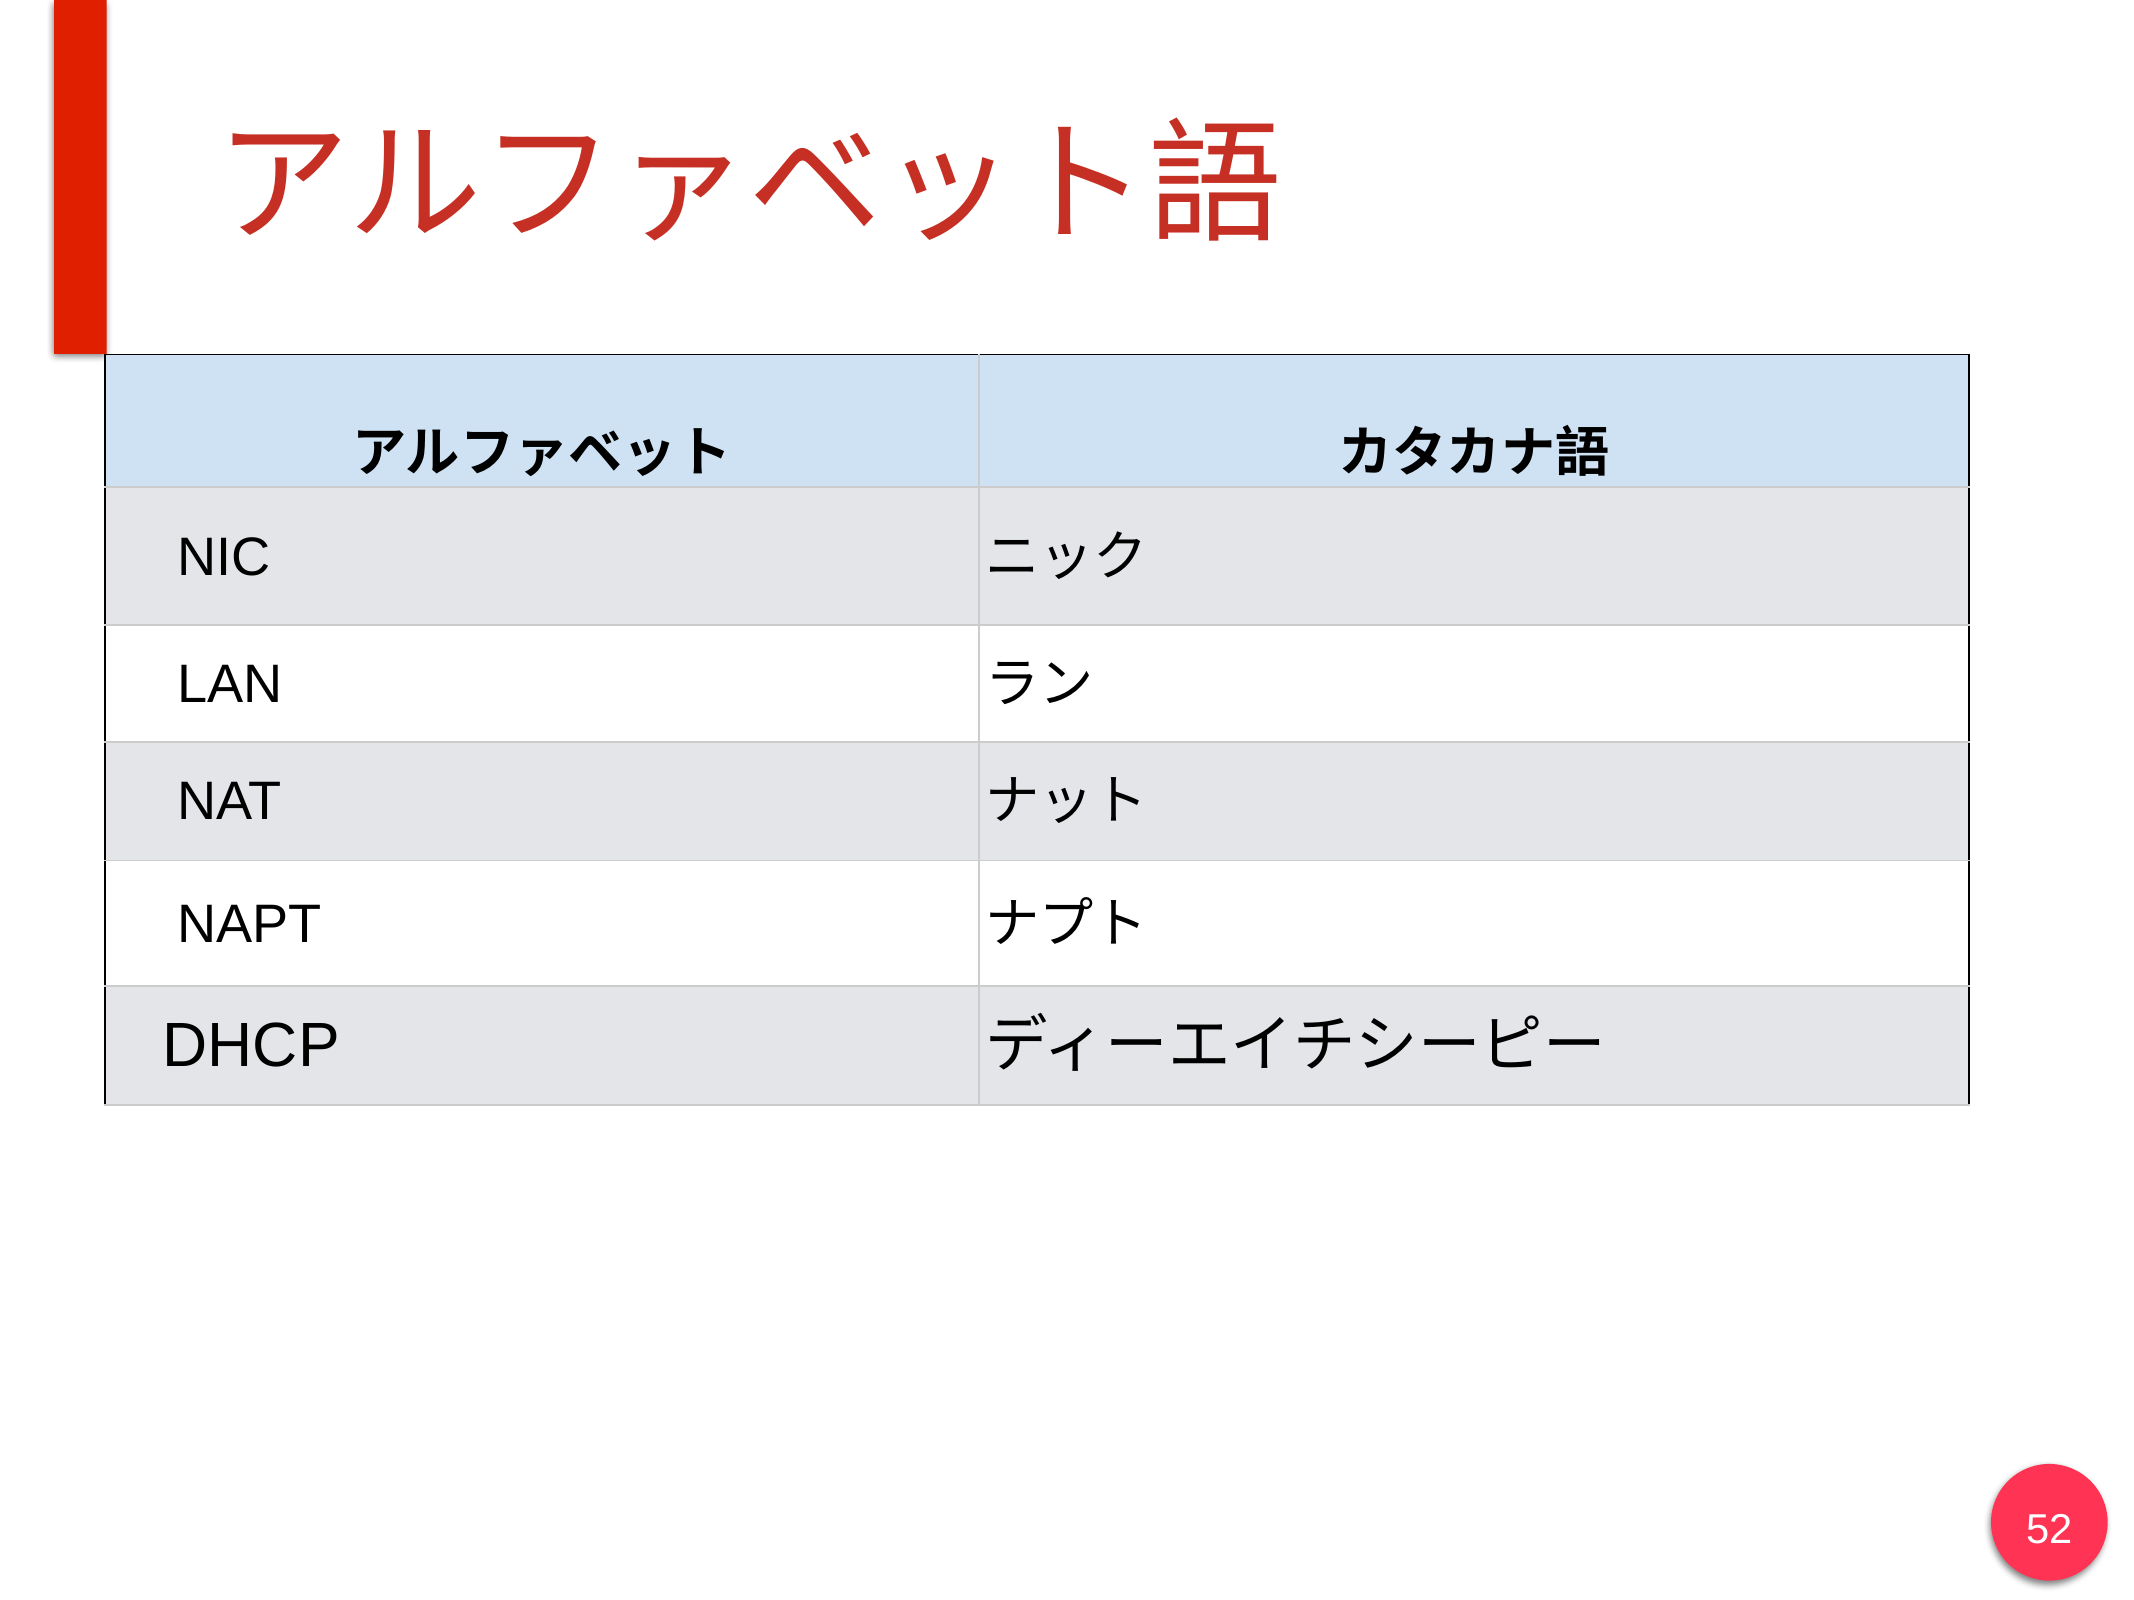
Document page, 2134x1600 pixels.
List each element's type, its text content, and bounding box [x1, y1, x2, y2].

table_cell DHCP [106, 987, 978, 1104]
table_cell NIC [106, 488, 978, 624]
slide_number 52 [2012, 1493, 2087, 1600]
table_cell NAT [106, 743, 978, 860]
table_header アルファベット [106, 355, 978, 486]
table_cell ニック [980, 488, 1968, 624]
table_cell ナプト [980, 861, 1968, 985]
title アルファベット語 [208, 18, 2030, 336]
table_cell LAN [106, 626, 978, 741]
table_header カタカナ語 [980, 355, 1968, 486]
table_cell ラン [980, 626, 1968, 741]
table_cell ナット [980, 743, 1968, 860]
table_cell NAPT [106, 861, 978, 985]
table_cell ディーエイチシーピー [980, 987, 1968, 1104]
